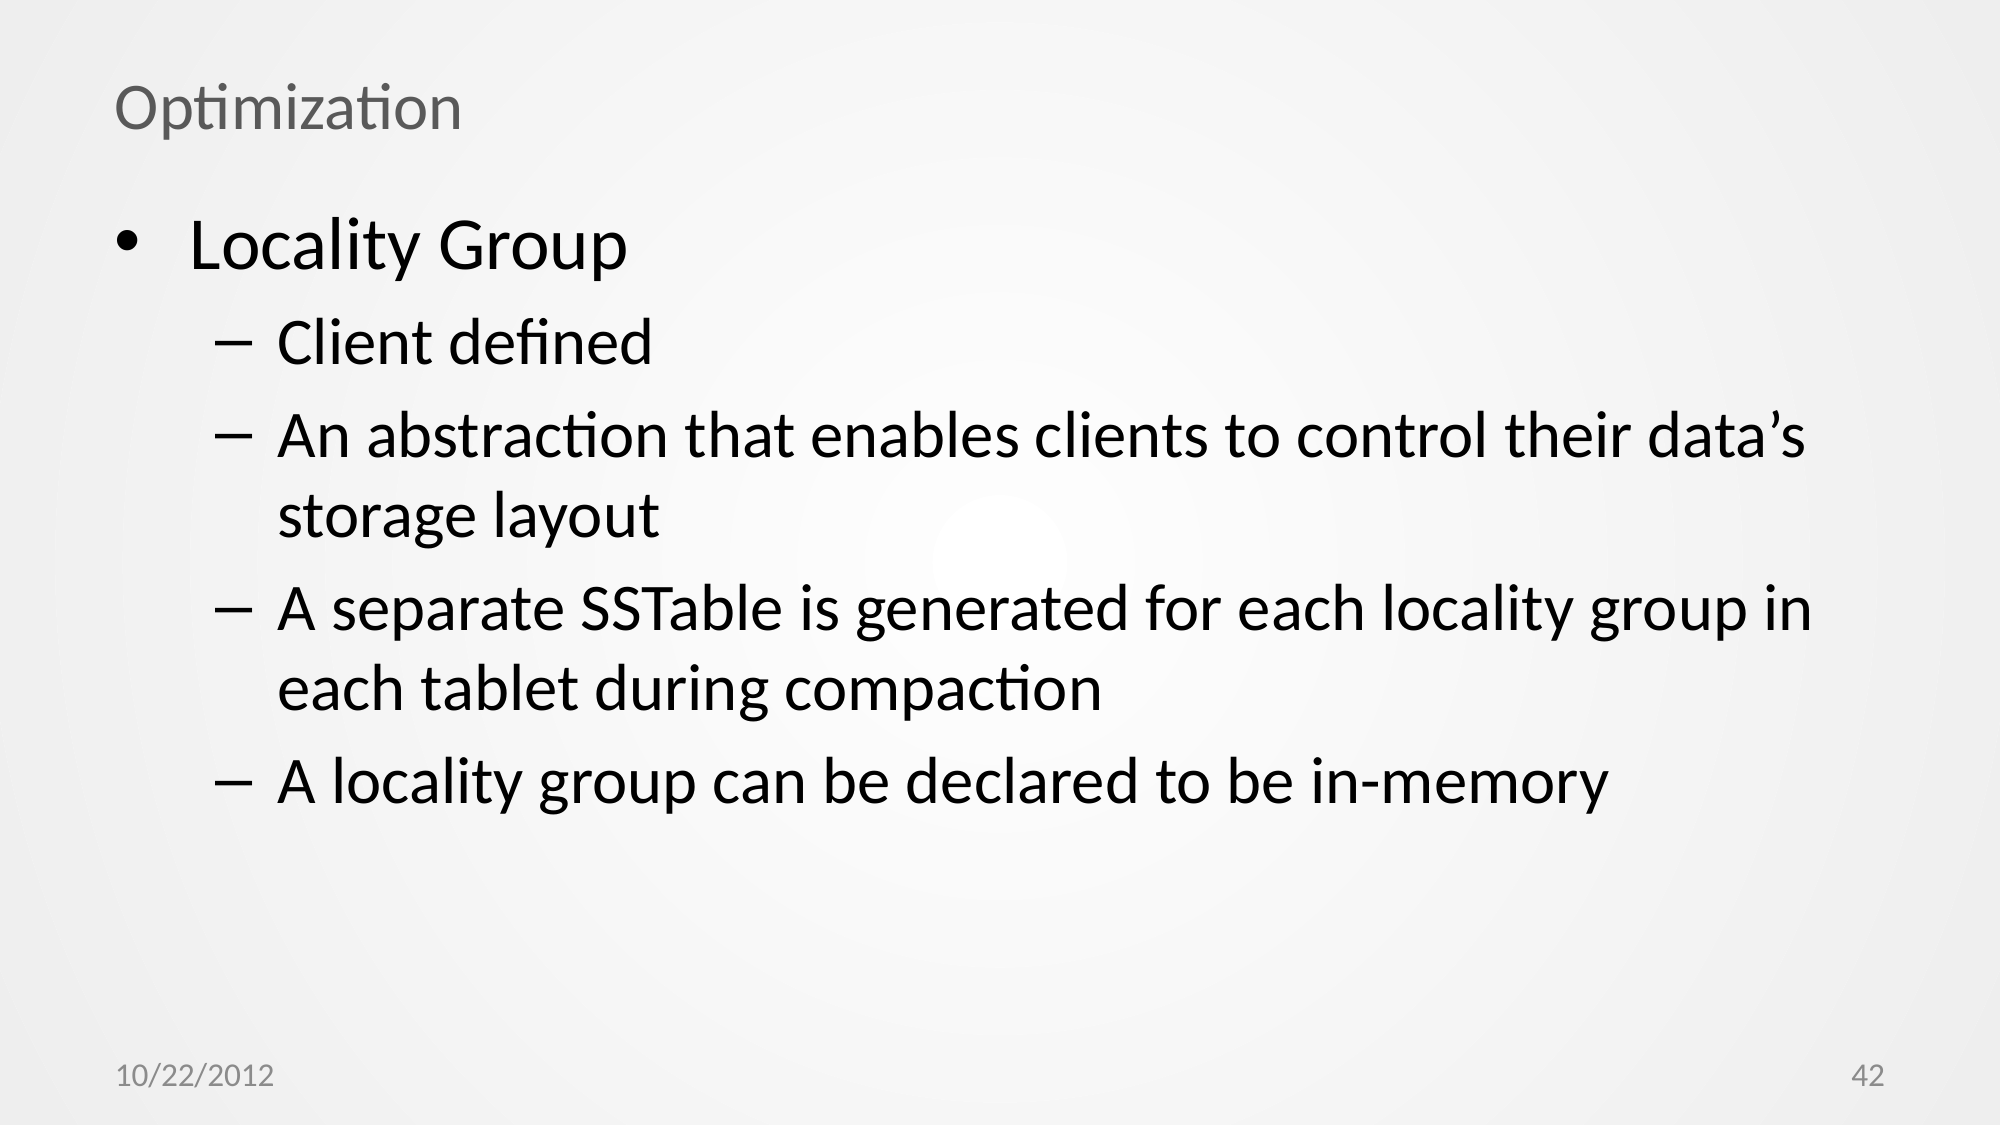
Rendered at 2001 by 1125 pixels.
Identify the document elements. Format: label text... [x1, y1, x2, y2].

slide_number 42 [1433, 1042, 1900, 1103]
list Locality Group Client defined An abstraction that enables clients to control their data’s storage layout A separate SSTable is generated for each locality group in each tablet during compaction A locality group can be declared to be in-memory [99, 186, 1900, 1005]
title Optimization [99, 45, 1900, 162]
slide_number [99, 1042, 567, 1103]
